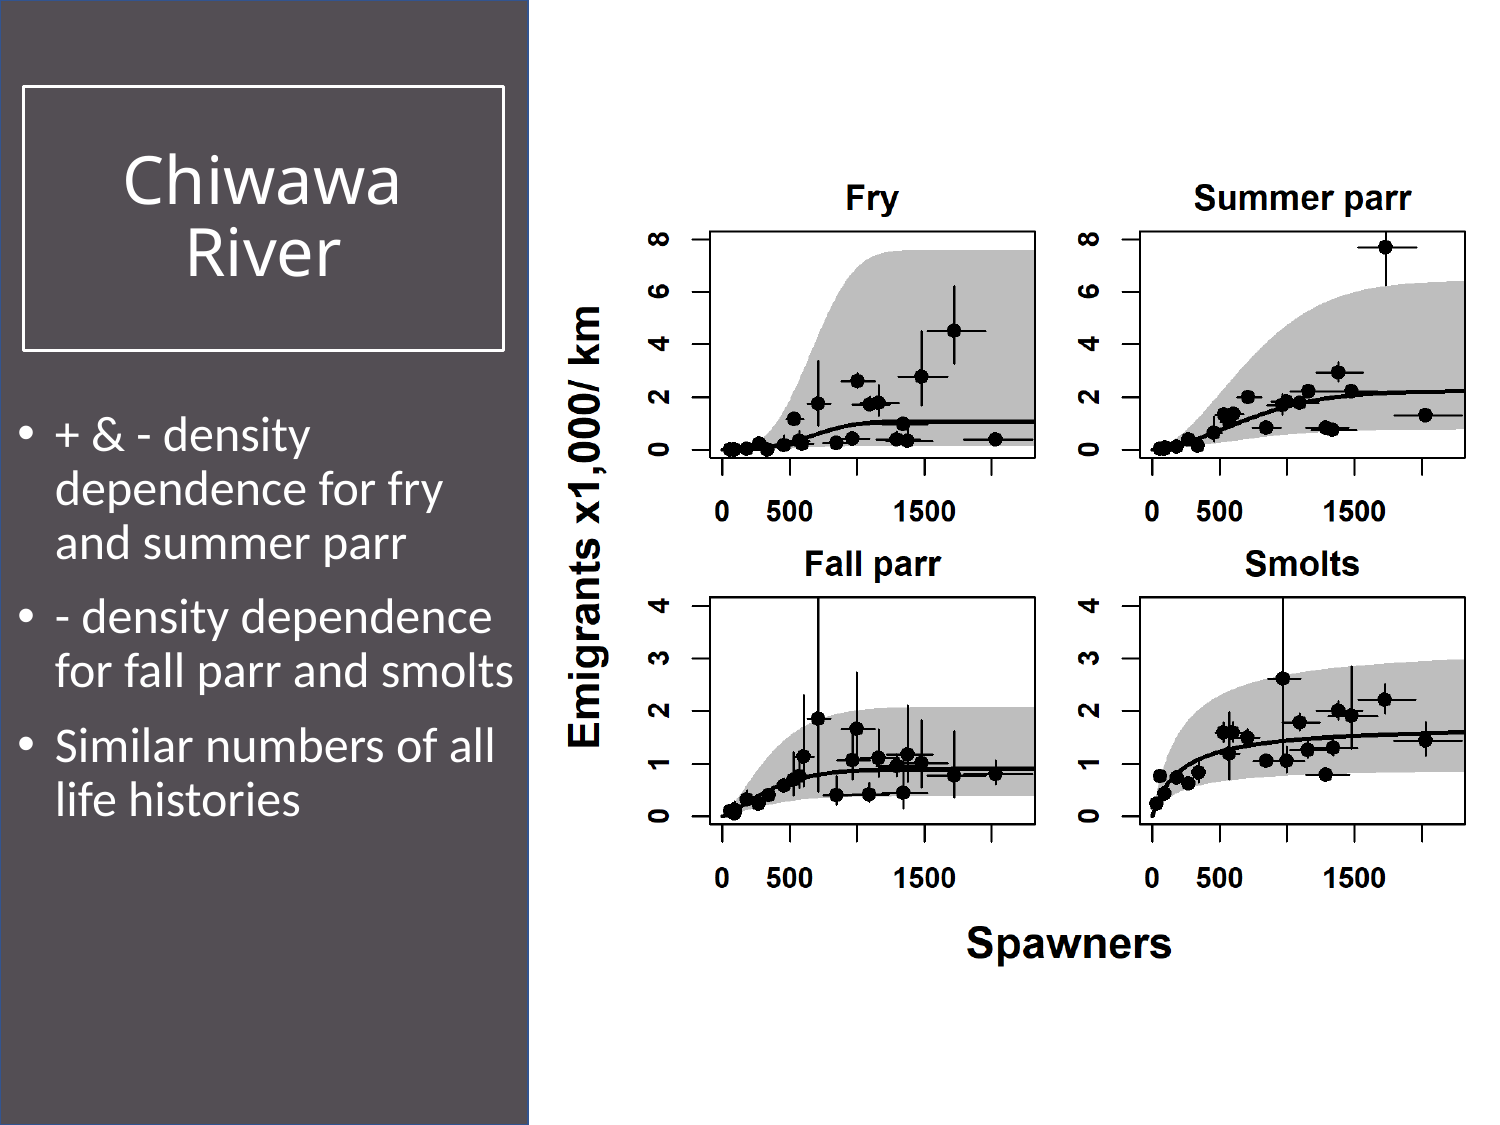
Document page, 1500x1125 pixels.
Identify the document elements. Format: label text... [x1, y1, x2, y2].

list + & - density dependence for fry and summer parr - density dependence for fall parr and smolts Similar numbers of all life histories [2, 400, 518, 993]
title Chiwawa River [23, 86, 504, 351]
text_box [0, 0, 529, 1125]
picture [518, 126, 1500, 999]
